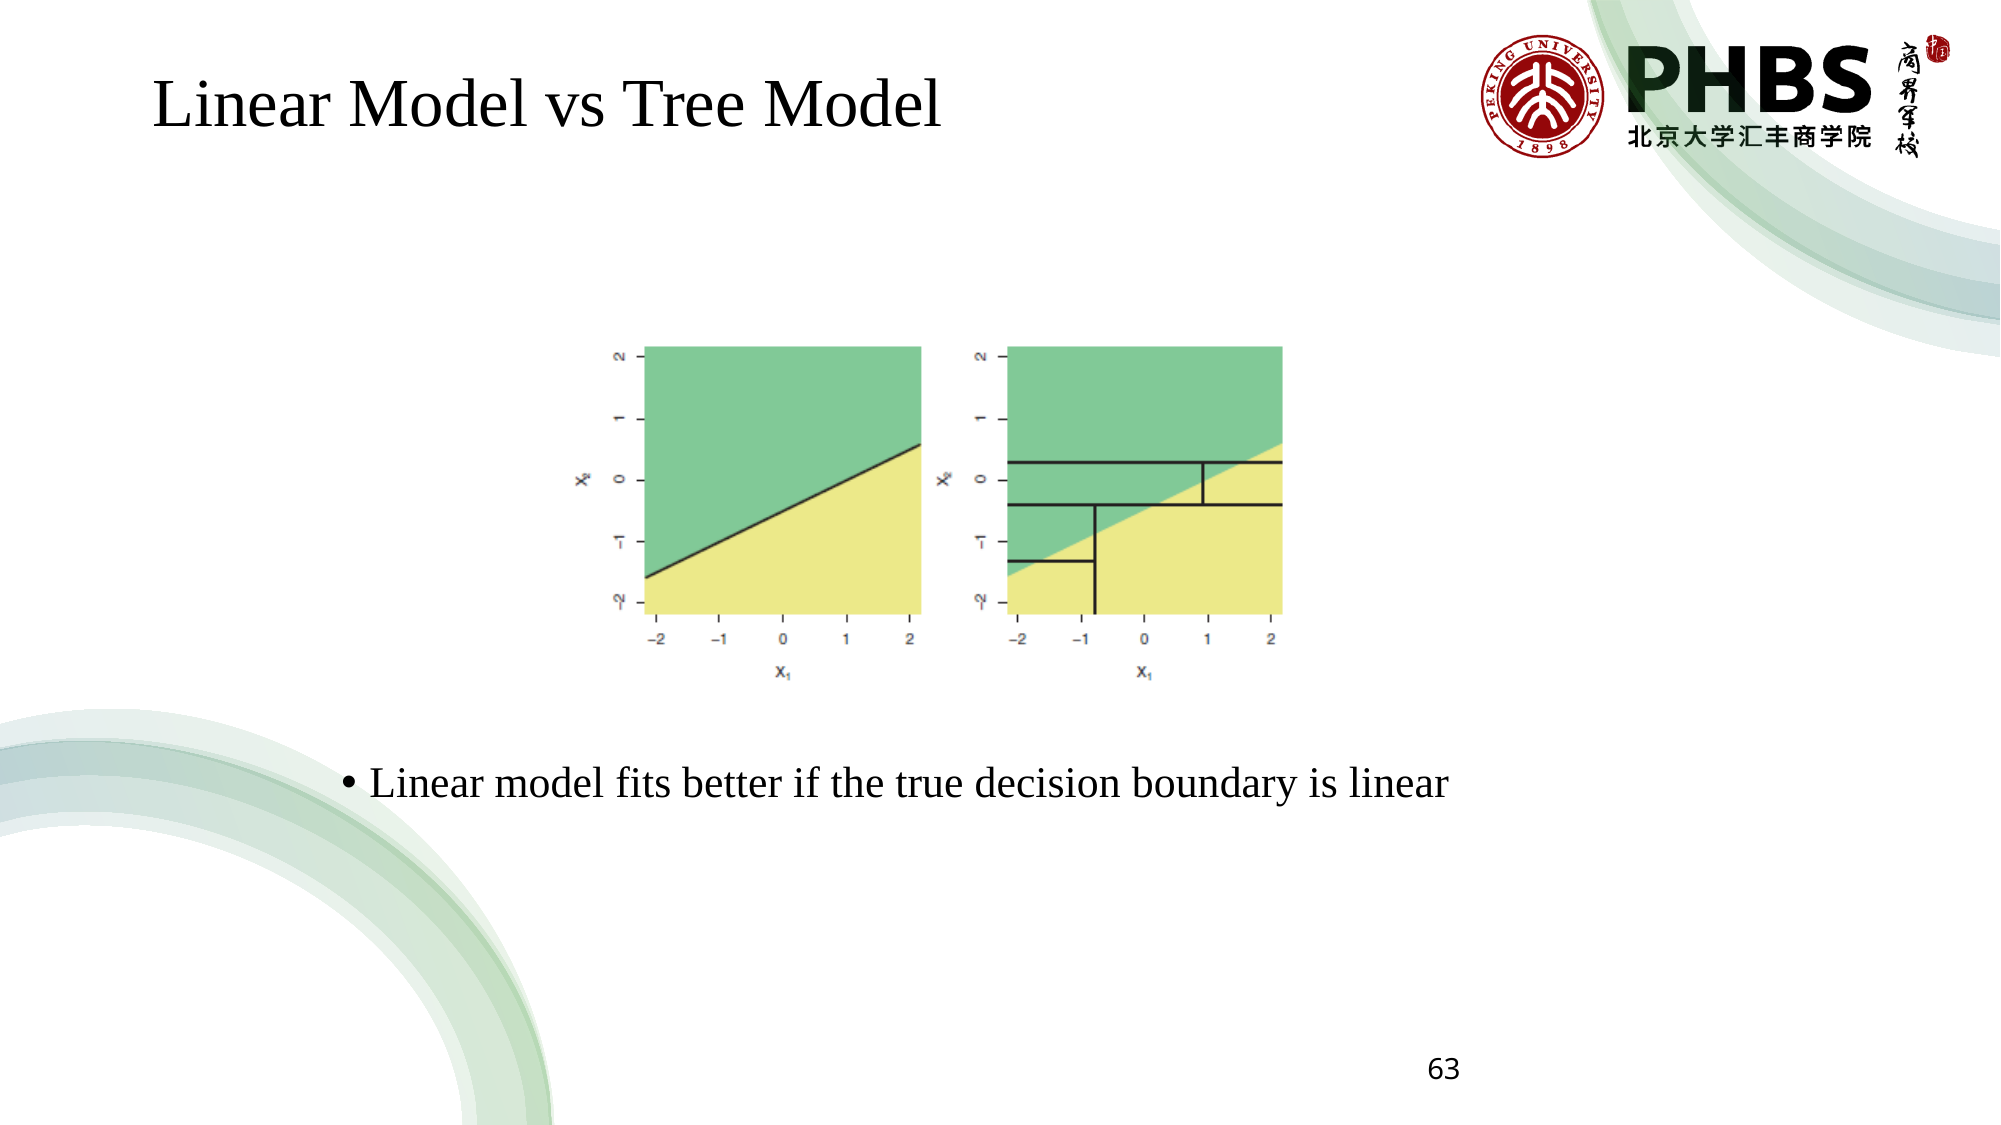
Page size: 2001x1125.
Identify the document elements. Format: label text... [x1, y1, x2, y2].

picture [1625, 0, 2000, 185]
picture [1458, 0, 1609, 59]
list Linear model fits better if the true decision boundary is linear [326, 752, 1647, 1014]
slide_number 63 [1412, 1042, 1750, 1103]
picture [504, 306, 1409, 701]
title Linear Model vs Tree Model [137, 59, 1863, 278]
